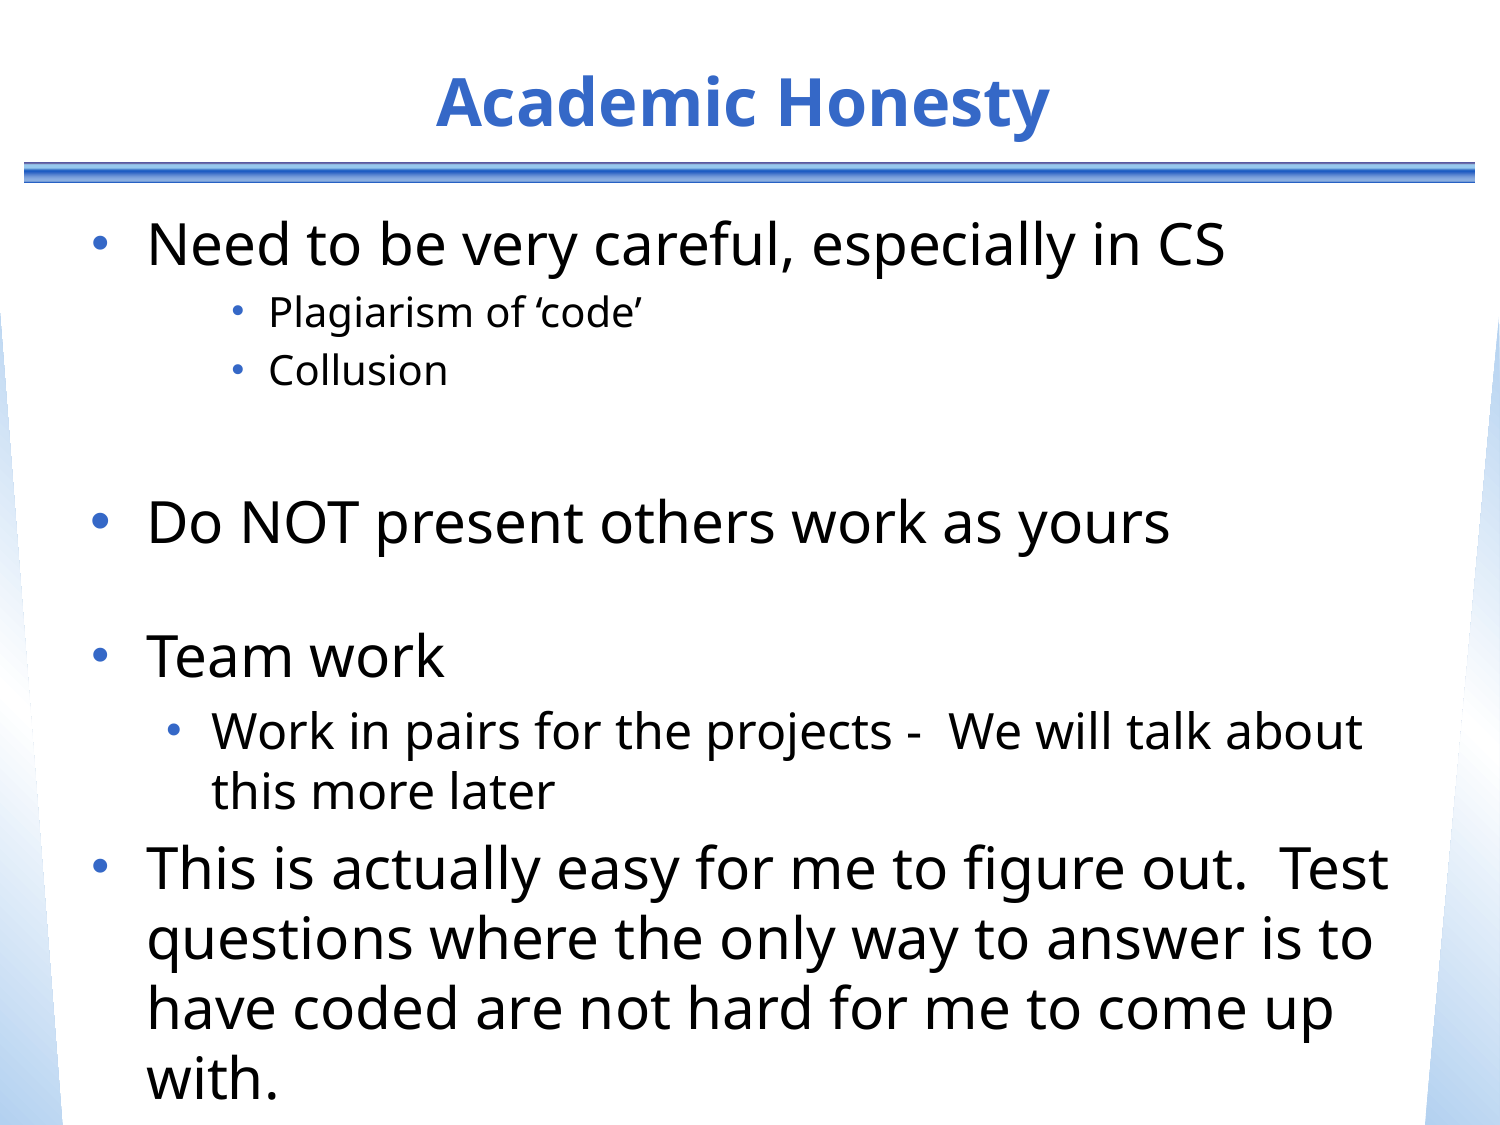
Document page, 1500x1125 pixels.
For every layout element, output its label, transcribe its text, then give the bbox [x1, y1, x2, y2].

title Academic Honesty [37, 37, 1450, 163]
picture [24, 162, 1475, 183]
list Need to be very careful, especially in CS Plagiarism of ‘code’ Collusion Do NOT present others work as yours Team work Work in pairs for the projects - We will talk about this more later This is actually easy for me to figure out. Test questions where the only way to answer is to have coded are not hard for me to come up with. [75, 200, 1425, 1038]
